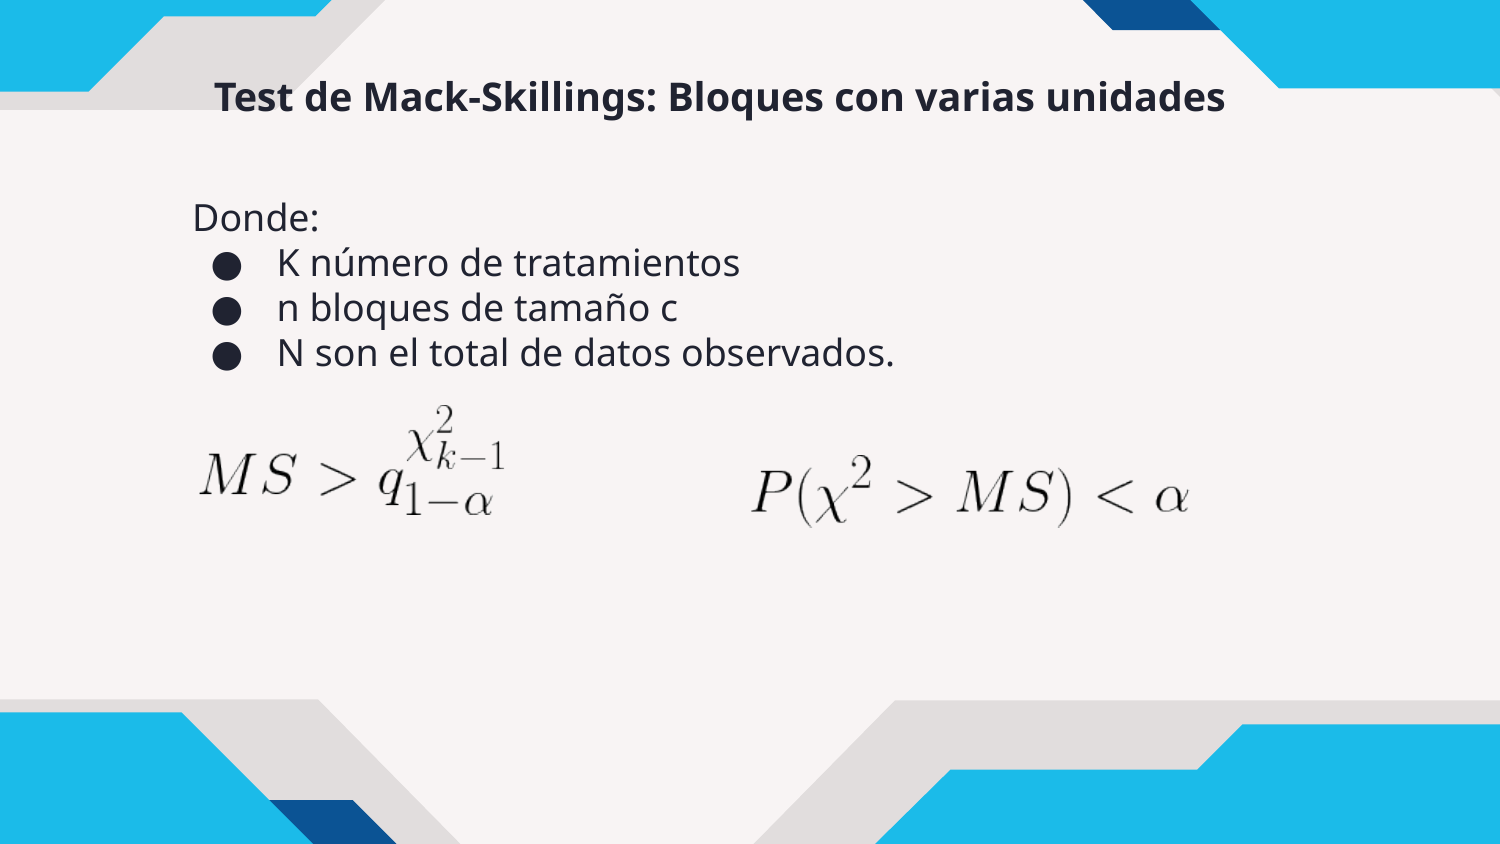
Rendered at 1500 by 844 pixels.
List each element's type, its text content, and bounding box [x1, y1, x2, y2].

text_box Donde: K número de tratamientos n bloques de tamaño c N son el total de datos observados. [176, 179, 1229, 636]
picture [749, 455, 1190, 528]
text_box Test de Mack-Skillings: Bloques con varias unidades [198, 56, 1251, 142]
picture [198, 405, 506, 515]
